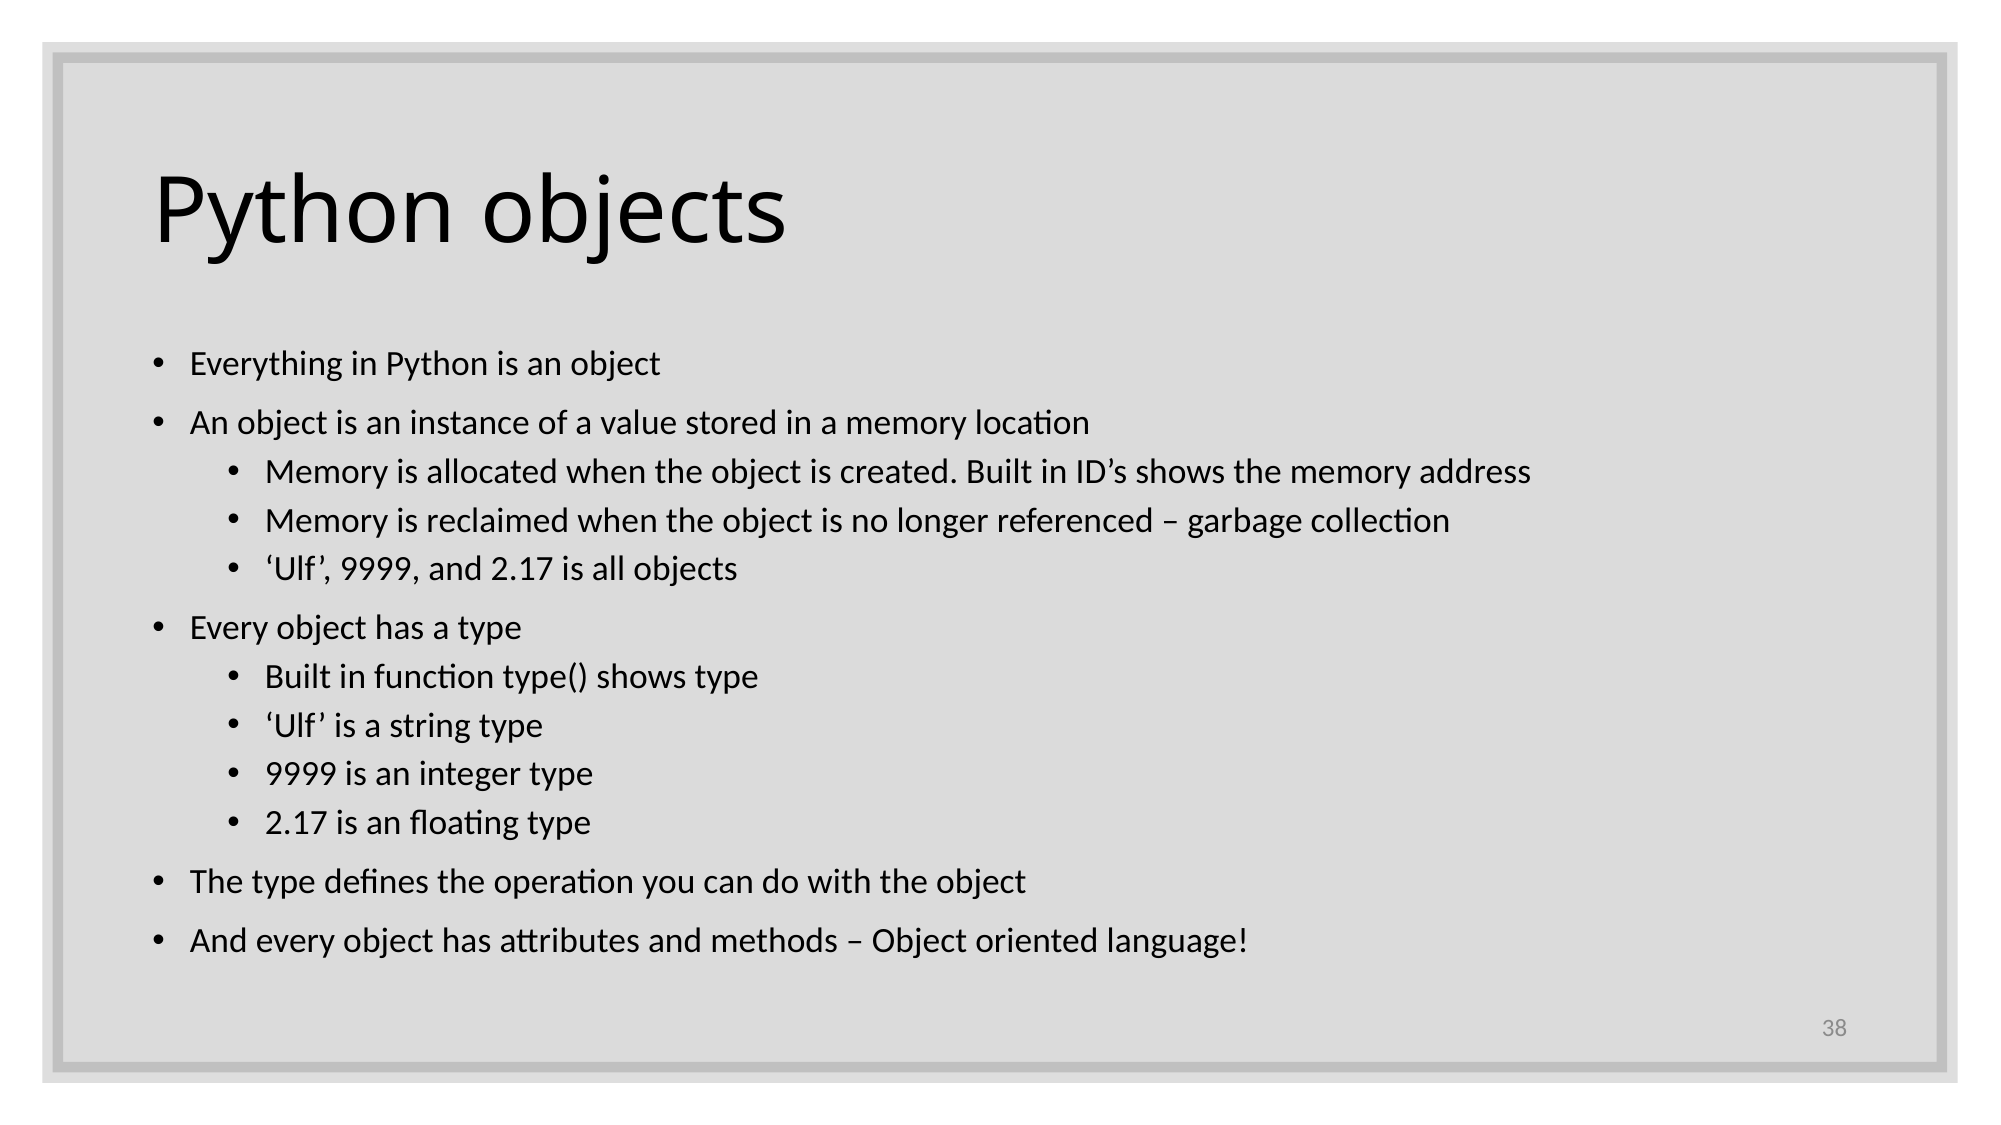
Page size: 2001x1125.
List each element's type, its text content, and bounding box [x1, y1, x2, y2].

title Python objects [137, 103, 1863, 322]
text_box [52, 51, 1948, 1073]
slide_number 38 [1412, 996, 1863, 1057]
list Everything in Python is an object An object is an instance of a value stored in a memory location Memory is allocated when the object is created. Built in ID’s shows the memory address Memory is reclaimed when the object is no longer referenced – garbage collection ‘Ulf’, 9999, and 2.17 is all objects Every object has a type Built in function type() shows type ‘Ulf’ is a string type 9999 is an integer type 2.17 is an floating type The type defines the operation you can do with the object And every object has attributes and methods – Object oriented language! [137, 337, 1863, 973]
